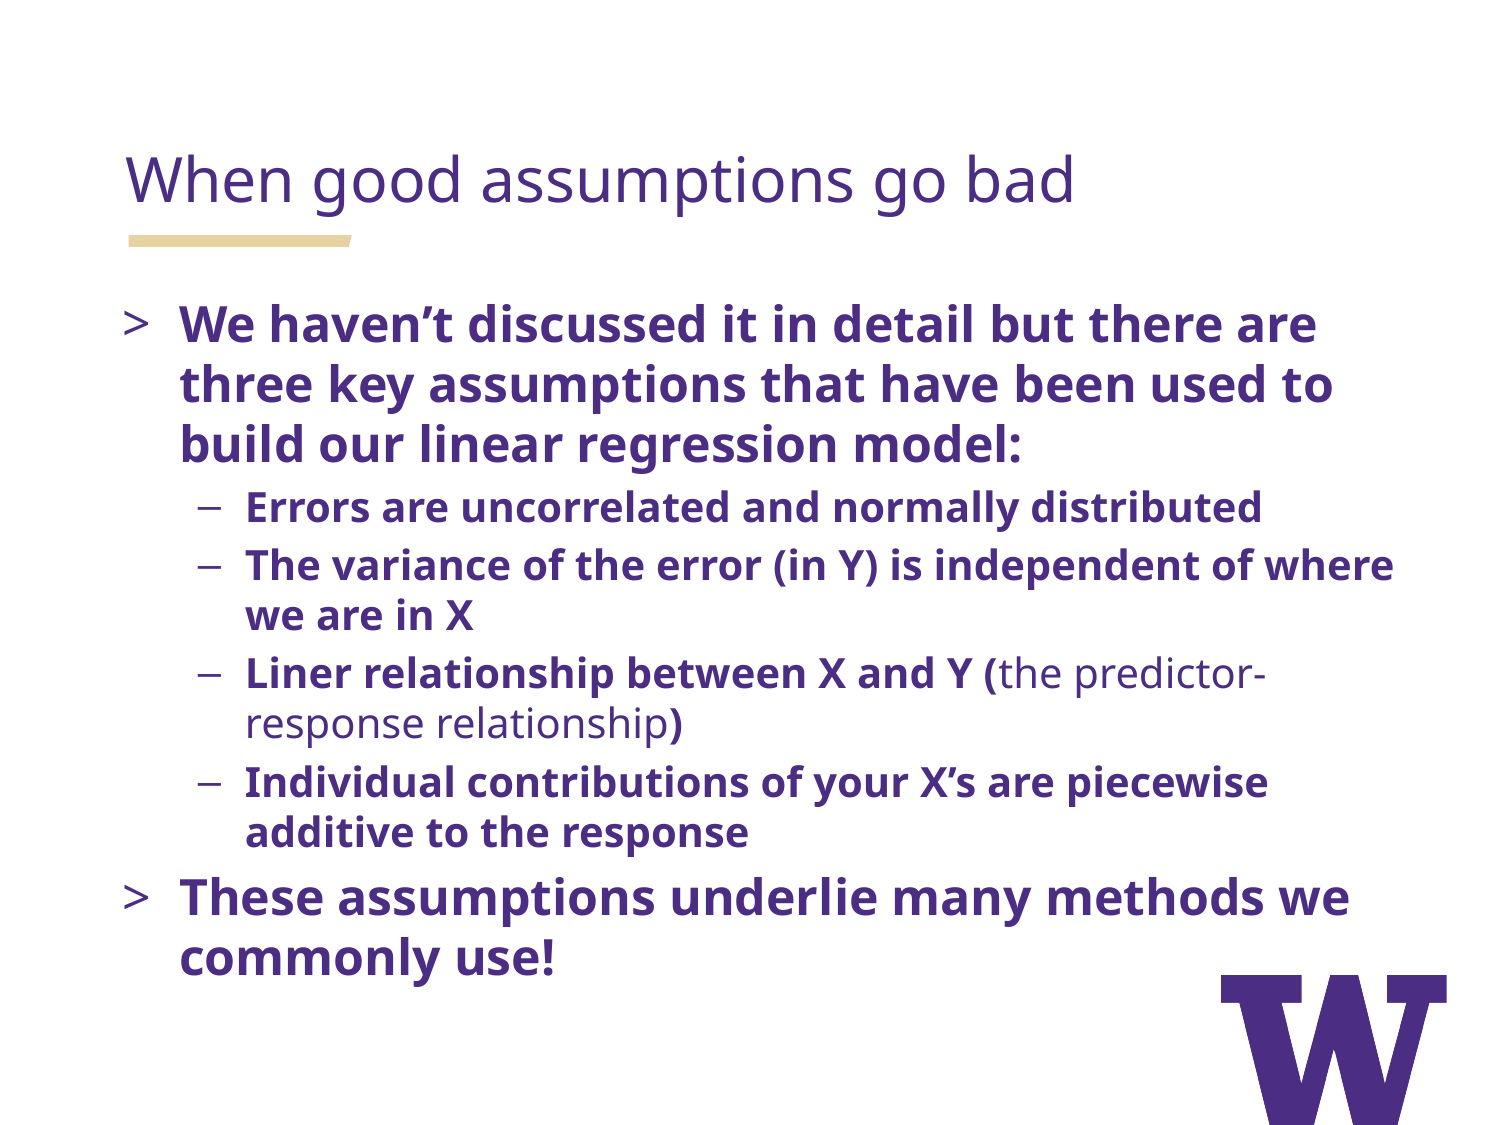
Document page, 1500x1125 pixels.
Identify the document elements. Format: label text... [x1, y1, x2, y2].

picture [1221, 975, 1447, 1125]
list We haven’t discussed it in detail but there are three key assumptions that have been used to build our linear regression model: Errors are uncorrelated and normally distributed The variance of the error (in Y) is independent of where we are in X Liner relationship between X and Y (the predictor-response relationship) Individual contributions of your X’s are piecewise additive to the response These assumptions underlie many methods we commonly use! [108, 284, 1453, 944]
picture [128, 235, 352, 247]
list When good assumptions go bad [110, 60, 1453, 224]
